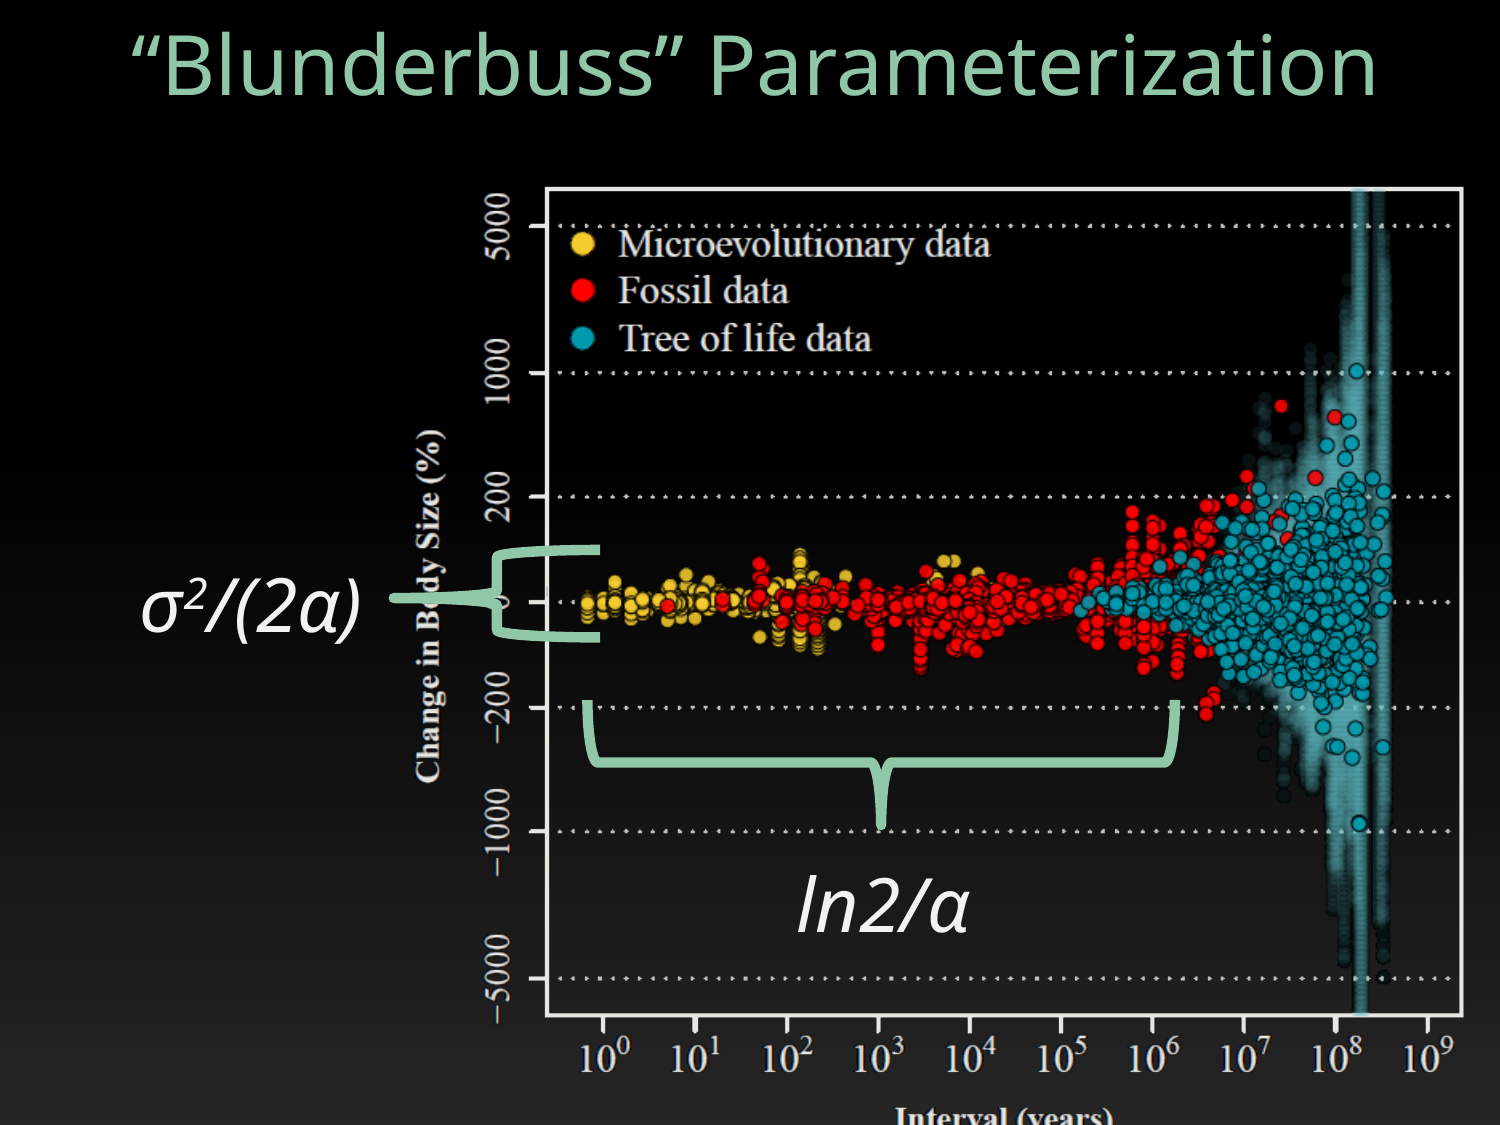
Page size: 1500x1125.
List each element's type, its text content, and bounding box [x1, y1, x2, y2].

text_box σ2/(2α) [125, 549, 394, 655]
title “Blunderbuss” Parameterization [0, 0, 1500, 125]
picture [412, 62, 1500, 1125]
